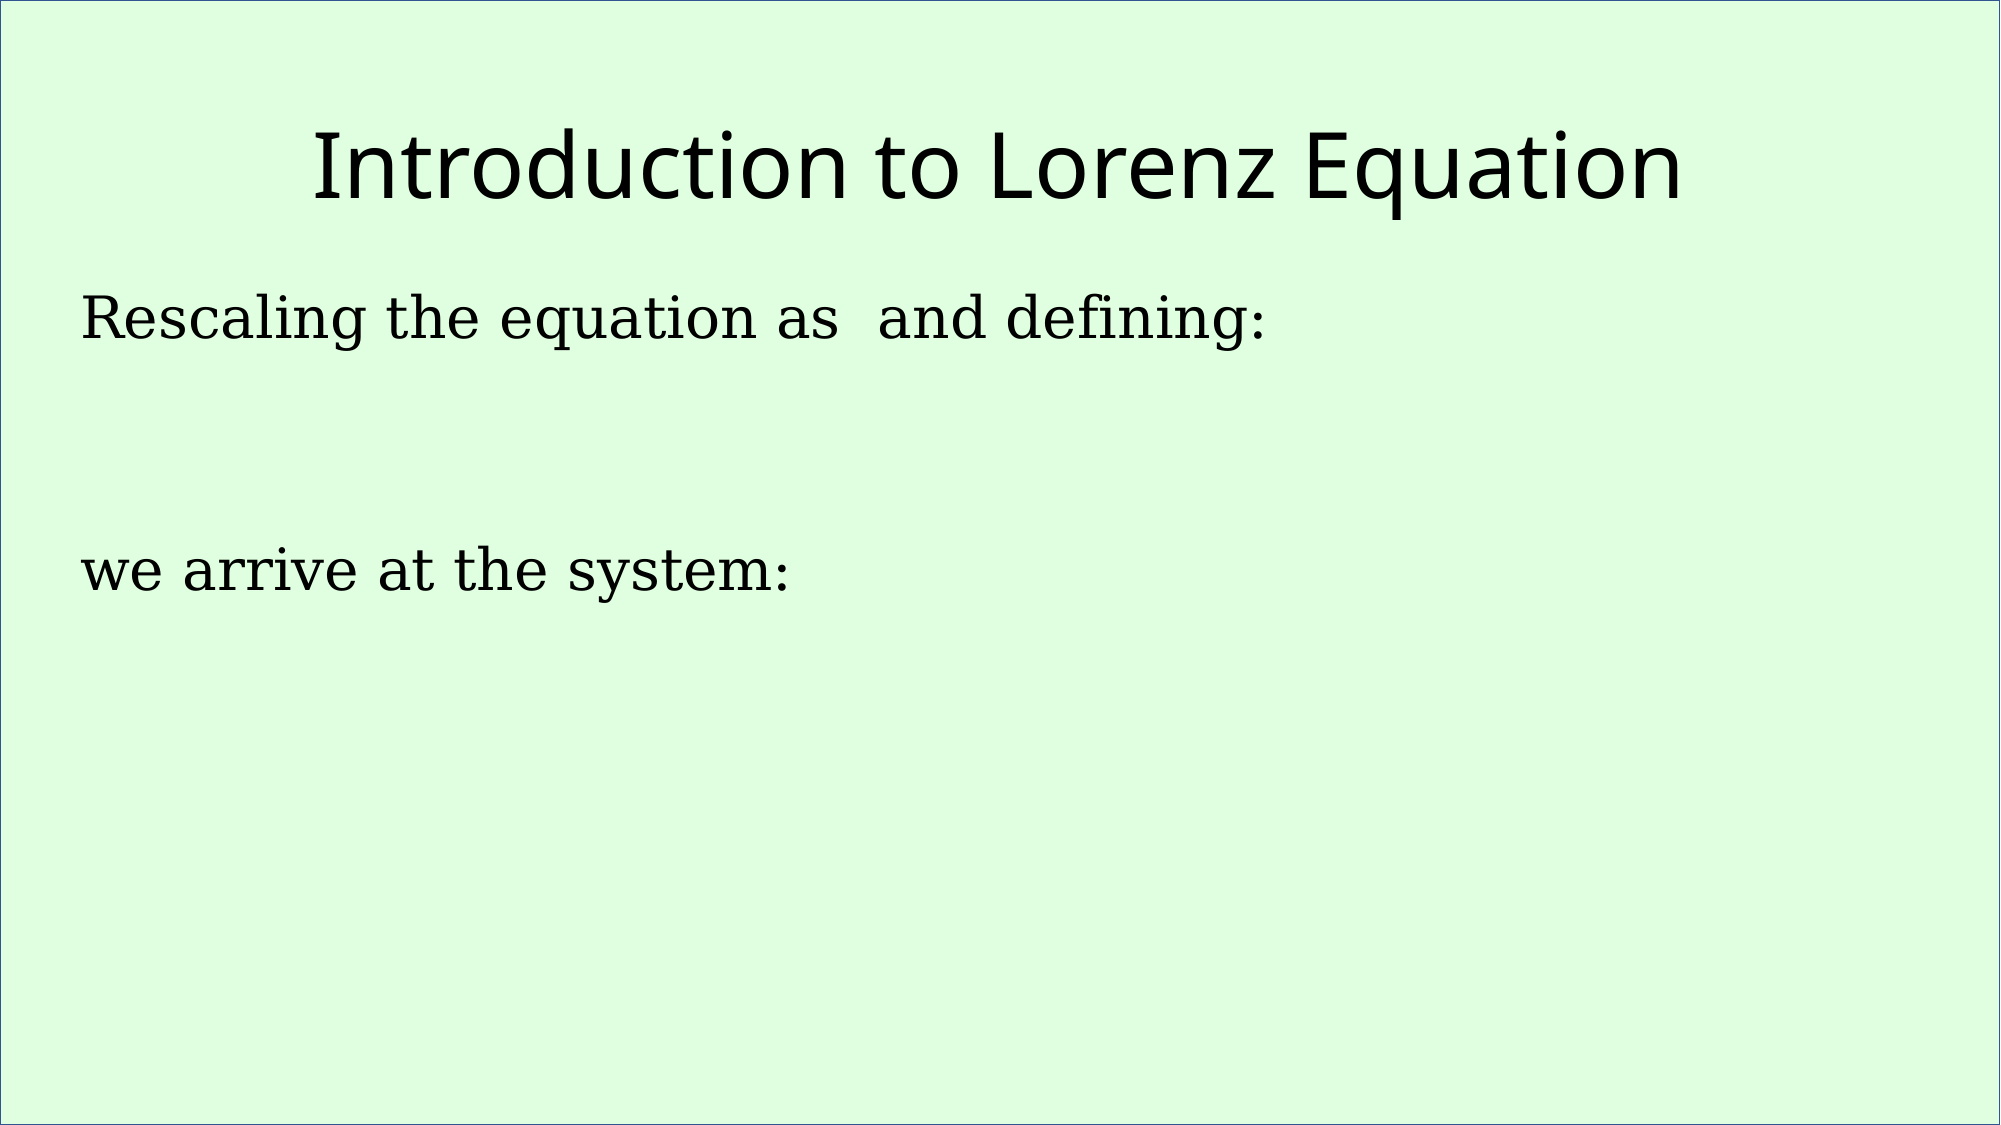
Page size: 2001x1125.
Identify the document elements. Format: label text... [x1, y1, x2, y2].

text_box [0, 0, 2000, 1125]
title Introduction to Lorenz Equation [137, 59, 1863, 278]
